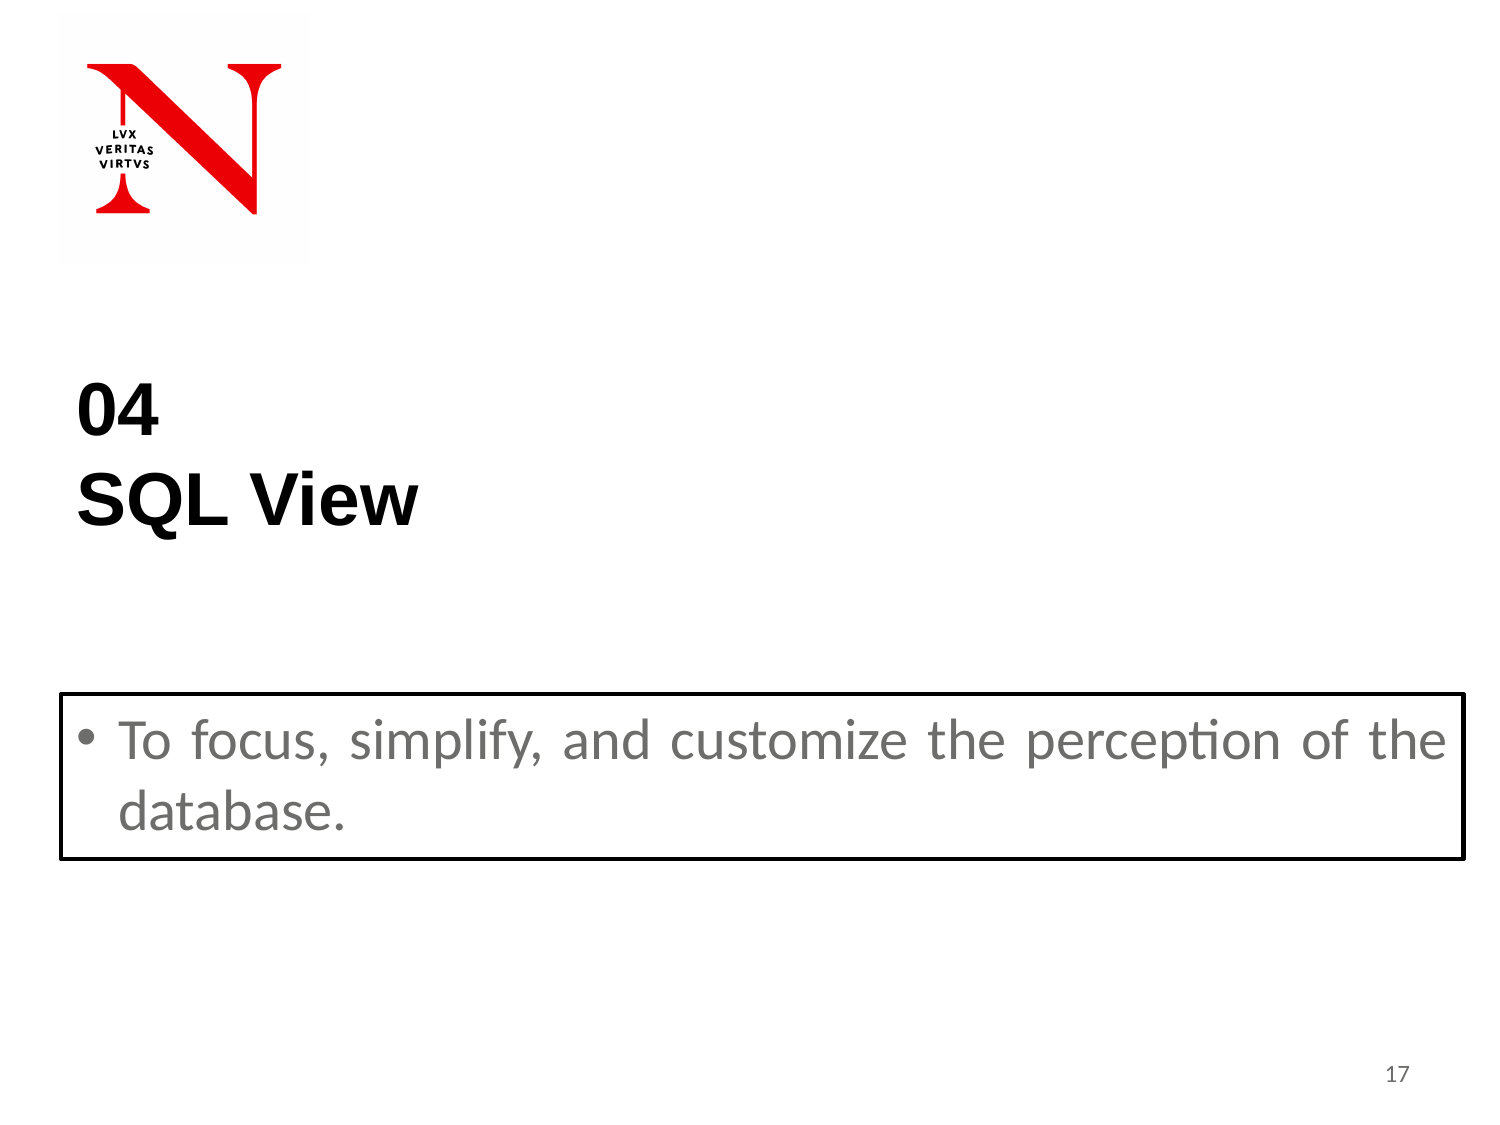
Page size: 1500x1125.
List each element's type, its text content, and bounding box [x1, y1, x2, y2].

picture [58, 13, 310, 265]
subtitle To focus, simplify, and customize the perception of the database. [59, 692, 1466, 861]
title 04 SQL View [60, 303, 1247, 598]
slide_number 16 [1074, 1042, 1425, 1103]
